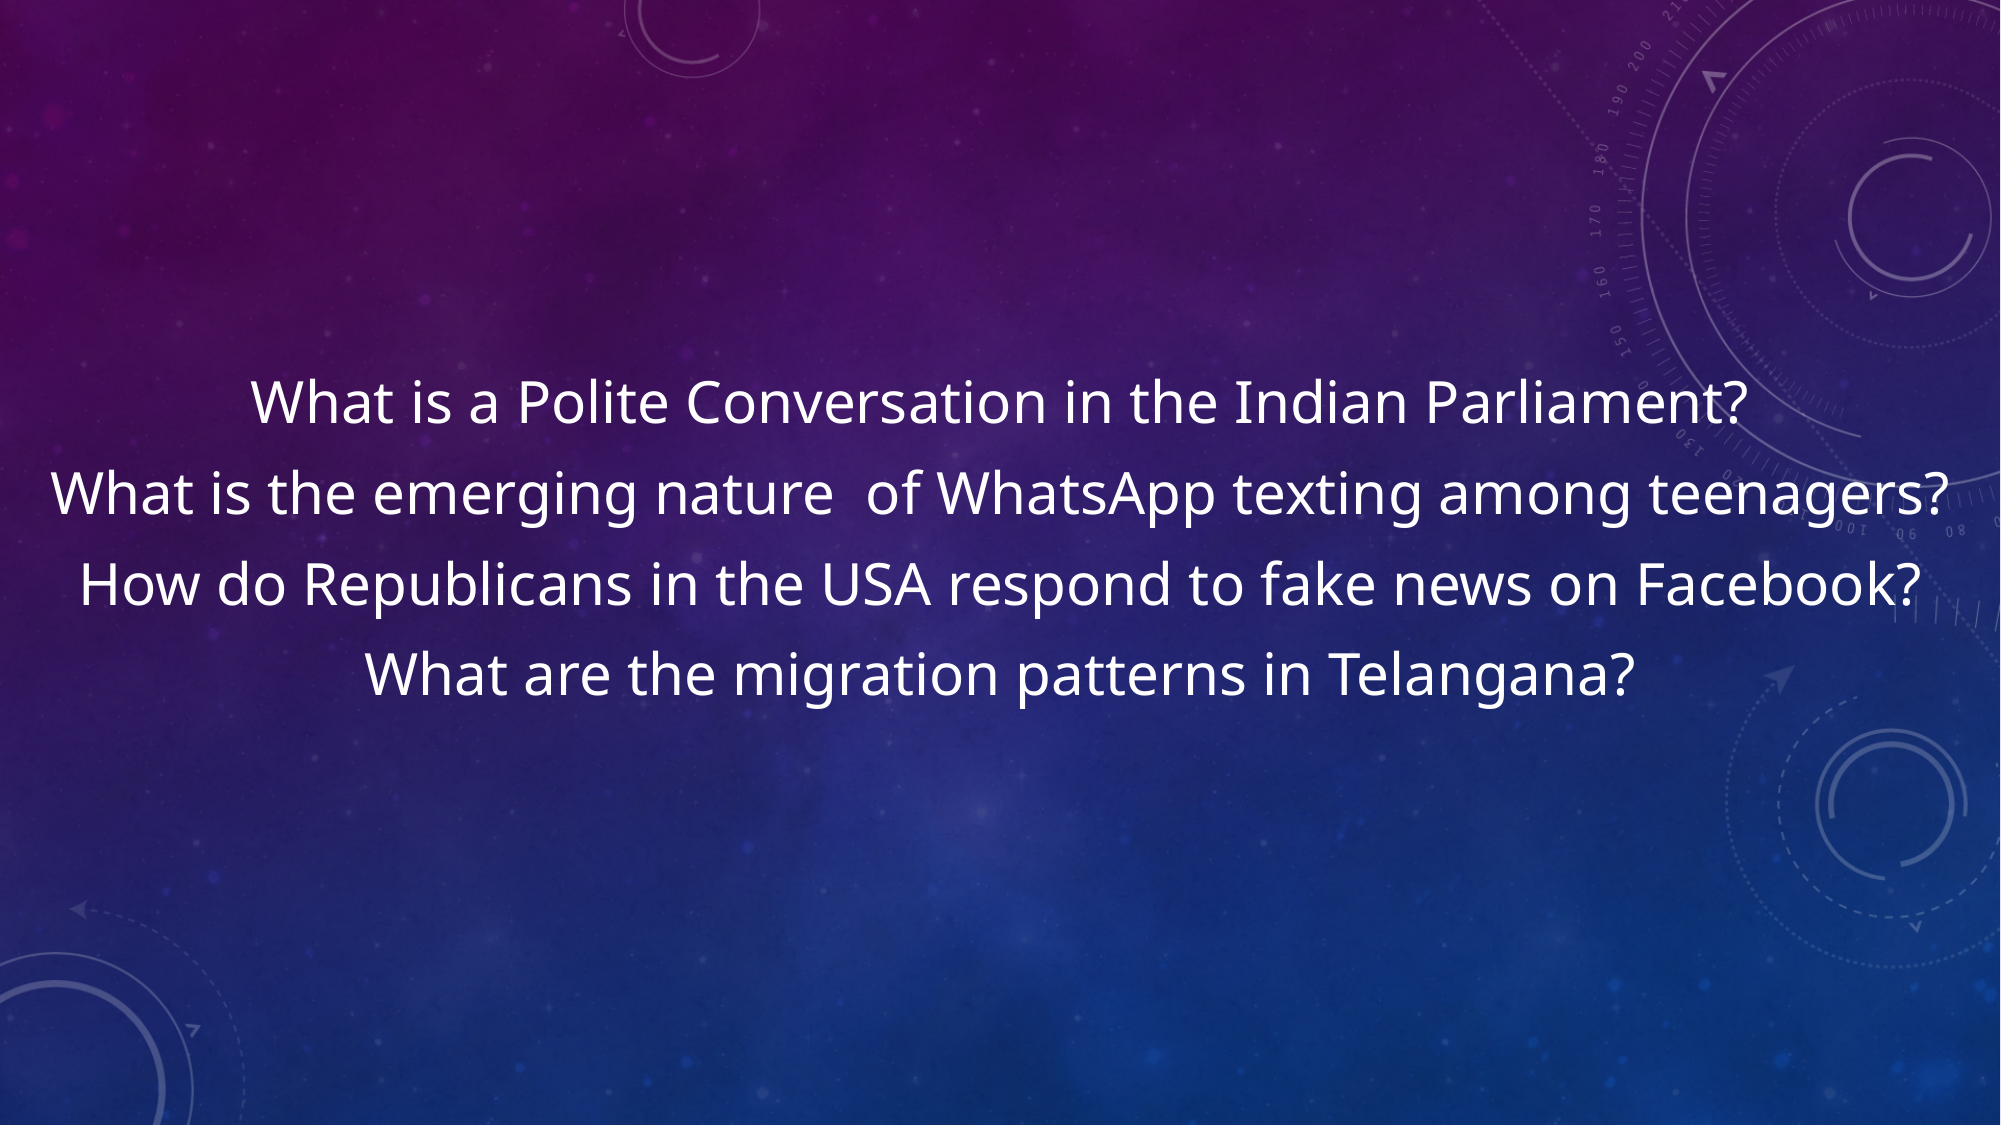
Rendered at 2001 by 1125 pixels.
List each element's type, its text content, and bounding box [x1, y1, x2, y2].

list What is a Polite Conversation in the Indian Parliament? What is the emerging nature of WhatsApp texting among teenagers? How do Republicans in the USA respond to fake news on Facebook? What are the migration patterns in Telangana? [0, 237, 2000, 836]
picture [0, 0, 2001, 1125]
